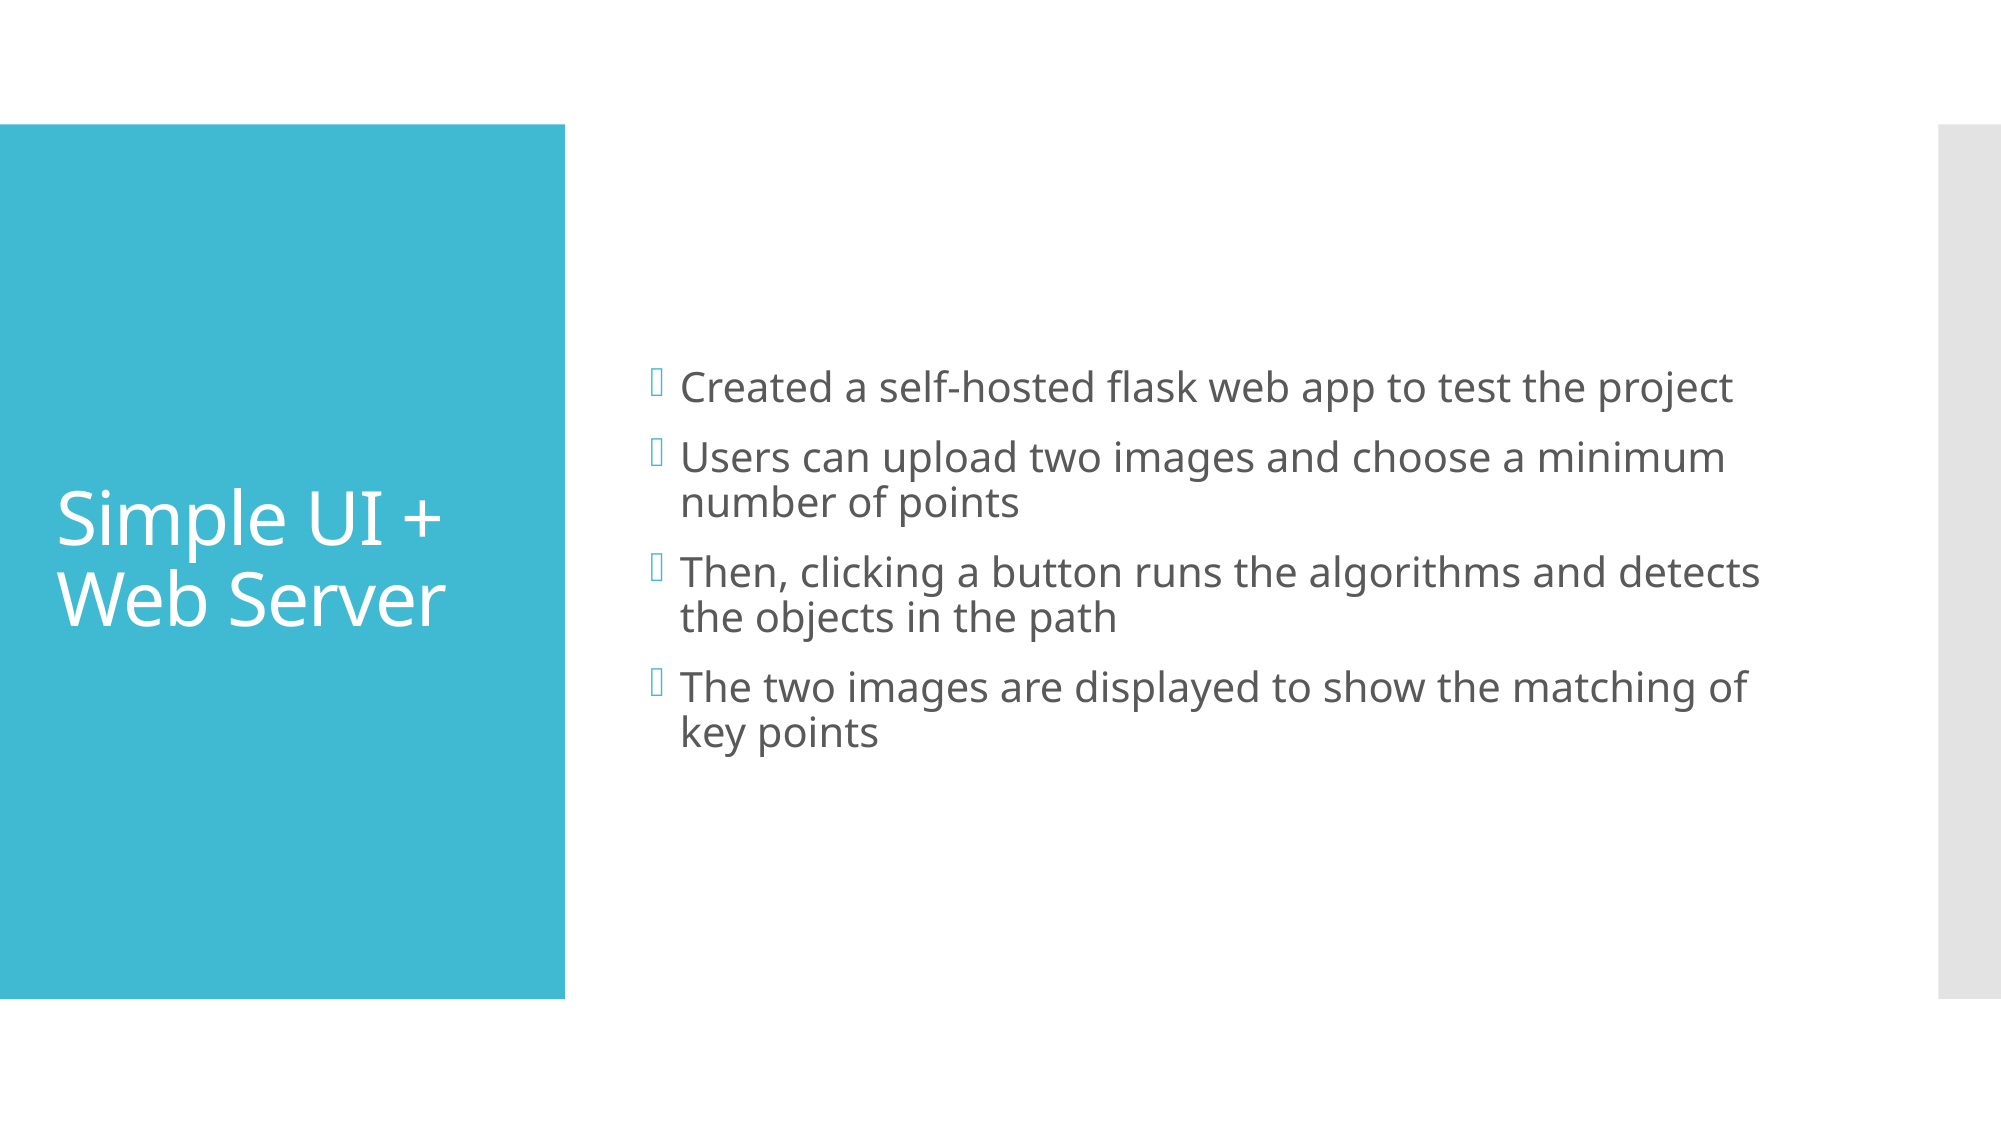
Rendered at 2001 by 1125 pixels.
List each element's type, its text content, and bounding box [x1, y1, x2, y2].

title Simple UI + Web Server [41, 184, 525, 940]
list Created a self-hosted flask web app to test the project Users can upload two images and choose a minimum number of points Then, clicking a button runs the algorithms and detects the objects in the path The two images are displayed to show the matching of key points [634, 141, 1835, 982]
